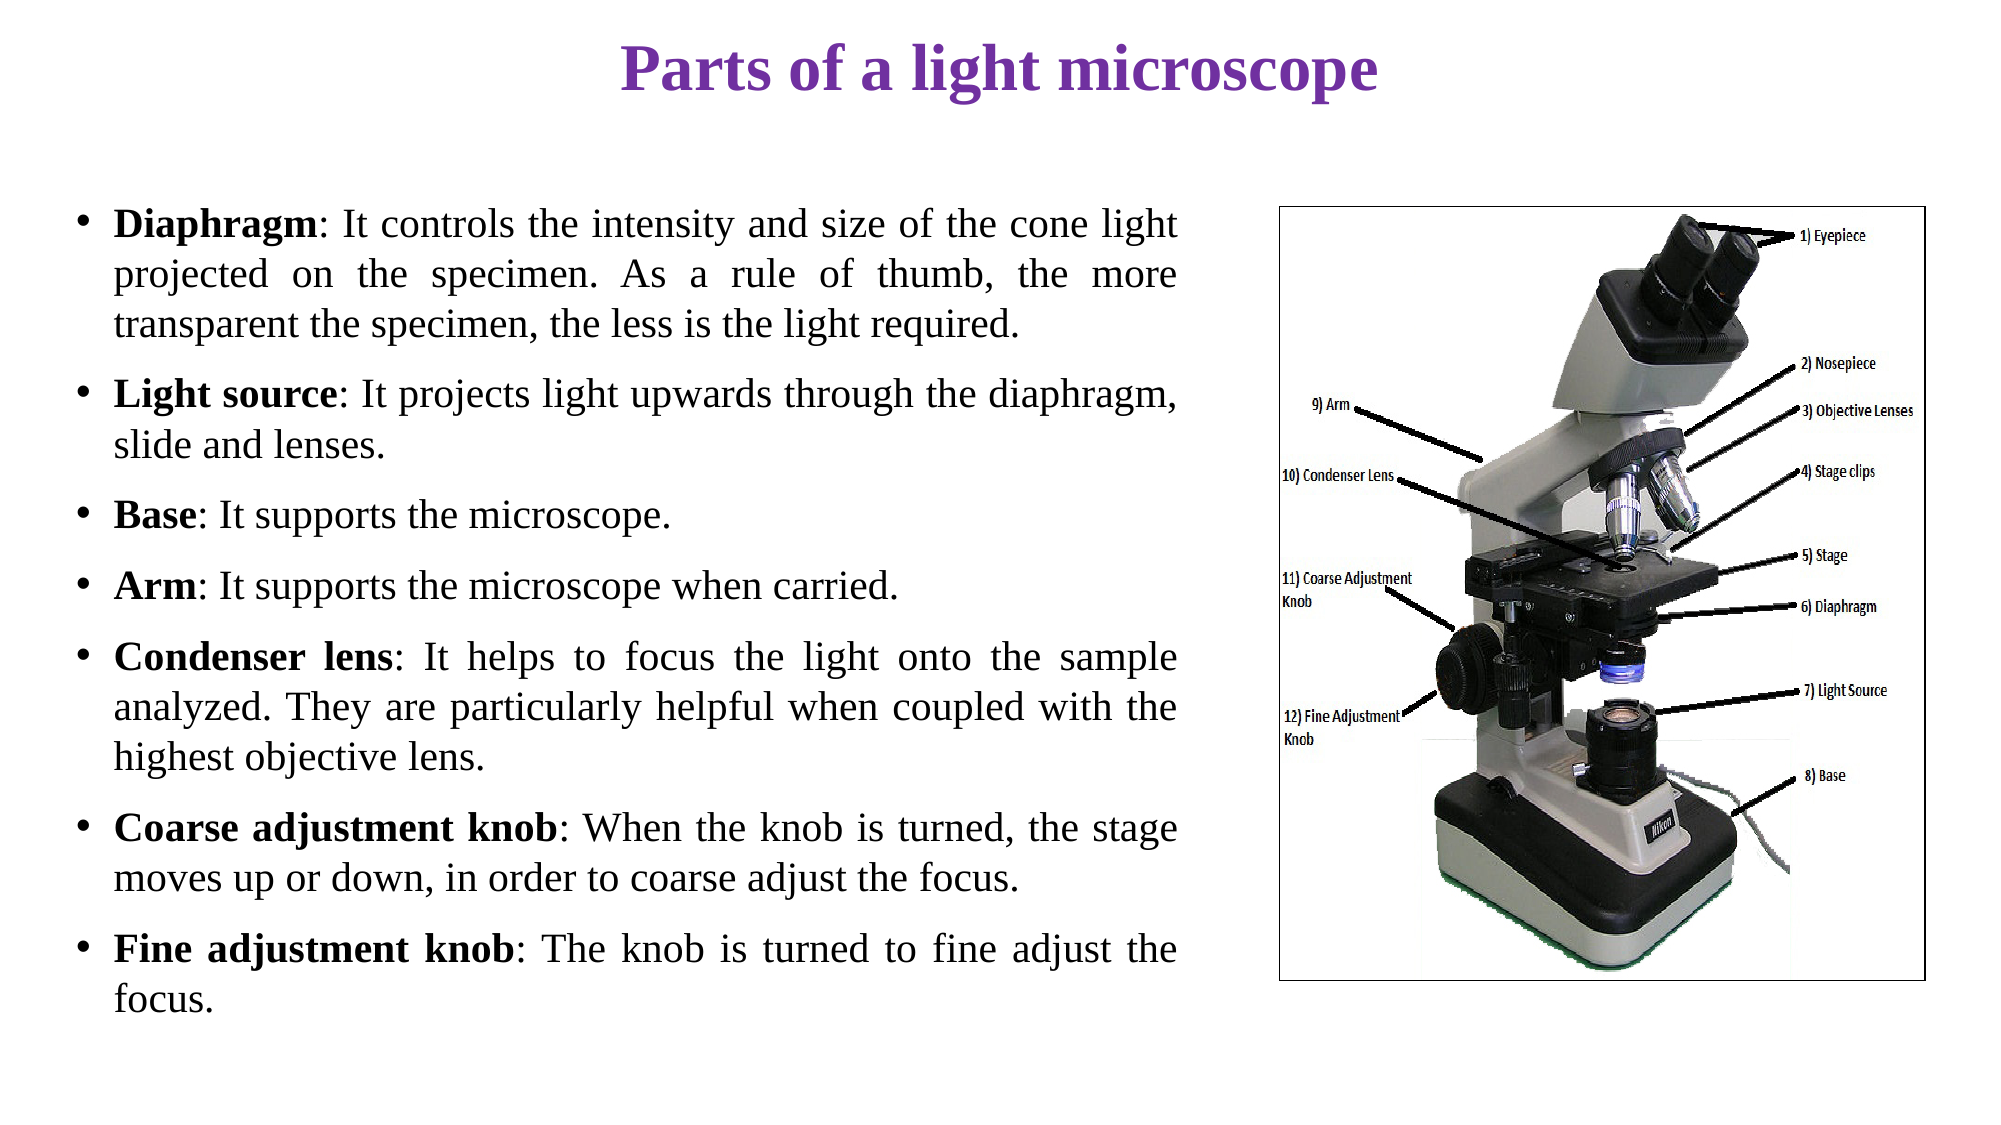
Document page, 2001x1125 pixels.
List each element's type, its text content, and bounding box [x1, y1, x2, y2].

title Parts of a light microscope [137, 20, 1863, 118]
list Diaphragm: It controls the intensity and size of the cone light projected on the specimen. As a rule of thumb, the more transparent the specimen, the less is the light required. Light source: It projects light upwards through the diaphragm, slide and lenses. Base: It supports the microscope. Arm: It supports the microscope when carried. Condenser lens: It helps to focus the light onto the sample analyzed. They are particularly helpful when coupled with the highest objective lens. Coarse adjustment knob: When the knob is turned, the stage moves up or down, in order to coarse adjust the focus. Fine adjustment knob: The knob is turned to fine adjust the focus. [61, 187, 1194, 1087]
picture [1279, 207, 1925, 980]
